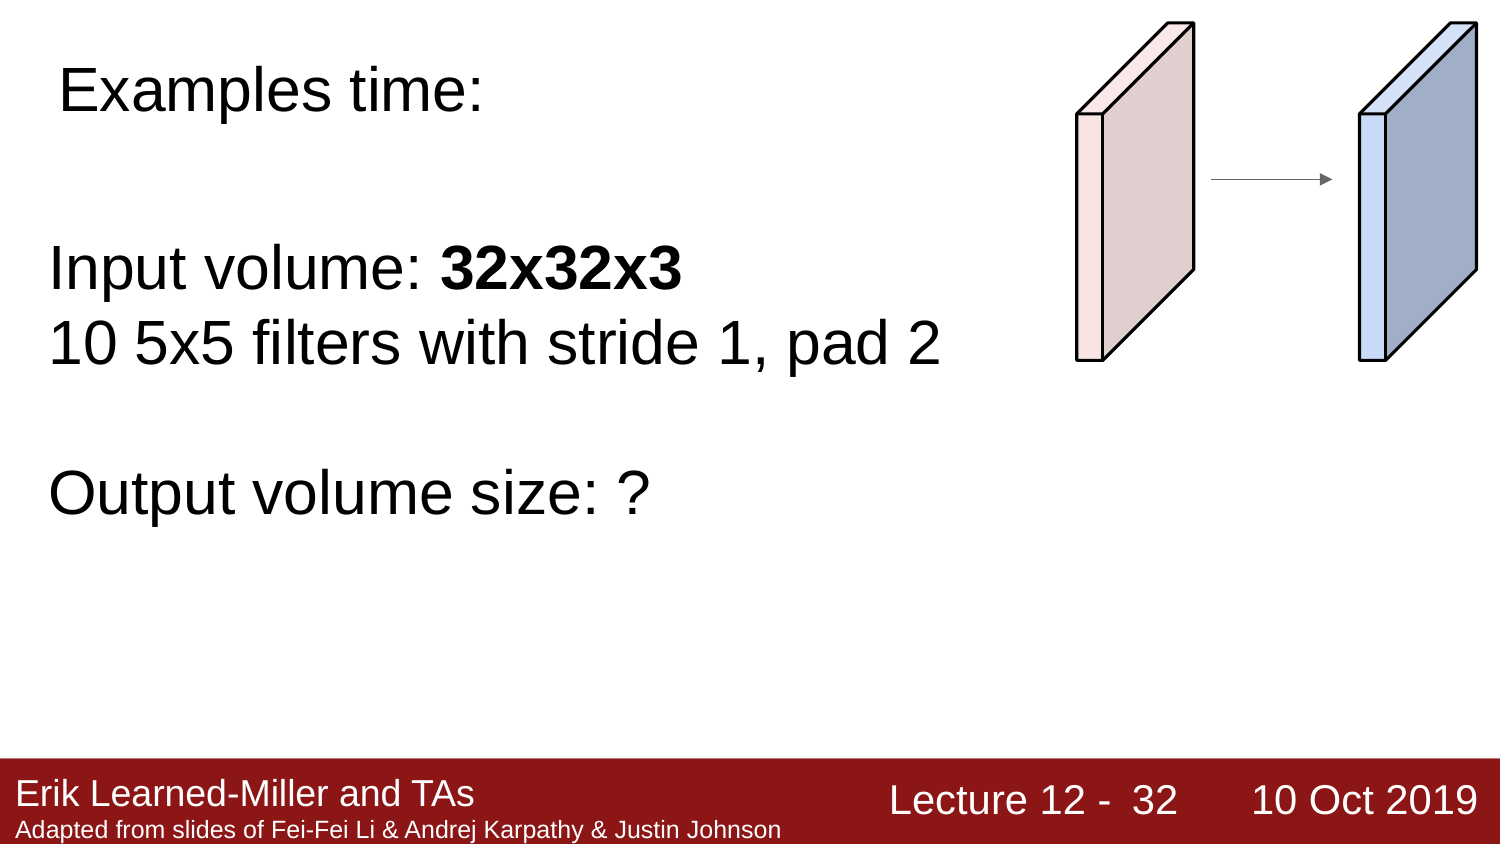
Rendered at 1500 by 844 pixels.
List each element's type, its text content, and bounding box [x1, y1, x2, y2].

text_box Input volume: 32x32x3 10 5x5 filters with stride 1, pad 2 Output volume size: ? [33, 212, 972, 390]
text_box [1077, 23, 1193, 113]
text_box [1360, 23, 1476, 113]
text_box Examples time: [43, 34, 538, 156]
text_box [1359, 22, 1477, 361]
slide_number ‹#› [1116, 765, 1243, 831]
text_box [1076, 22, 1194, 361]
